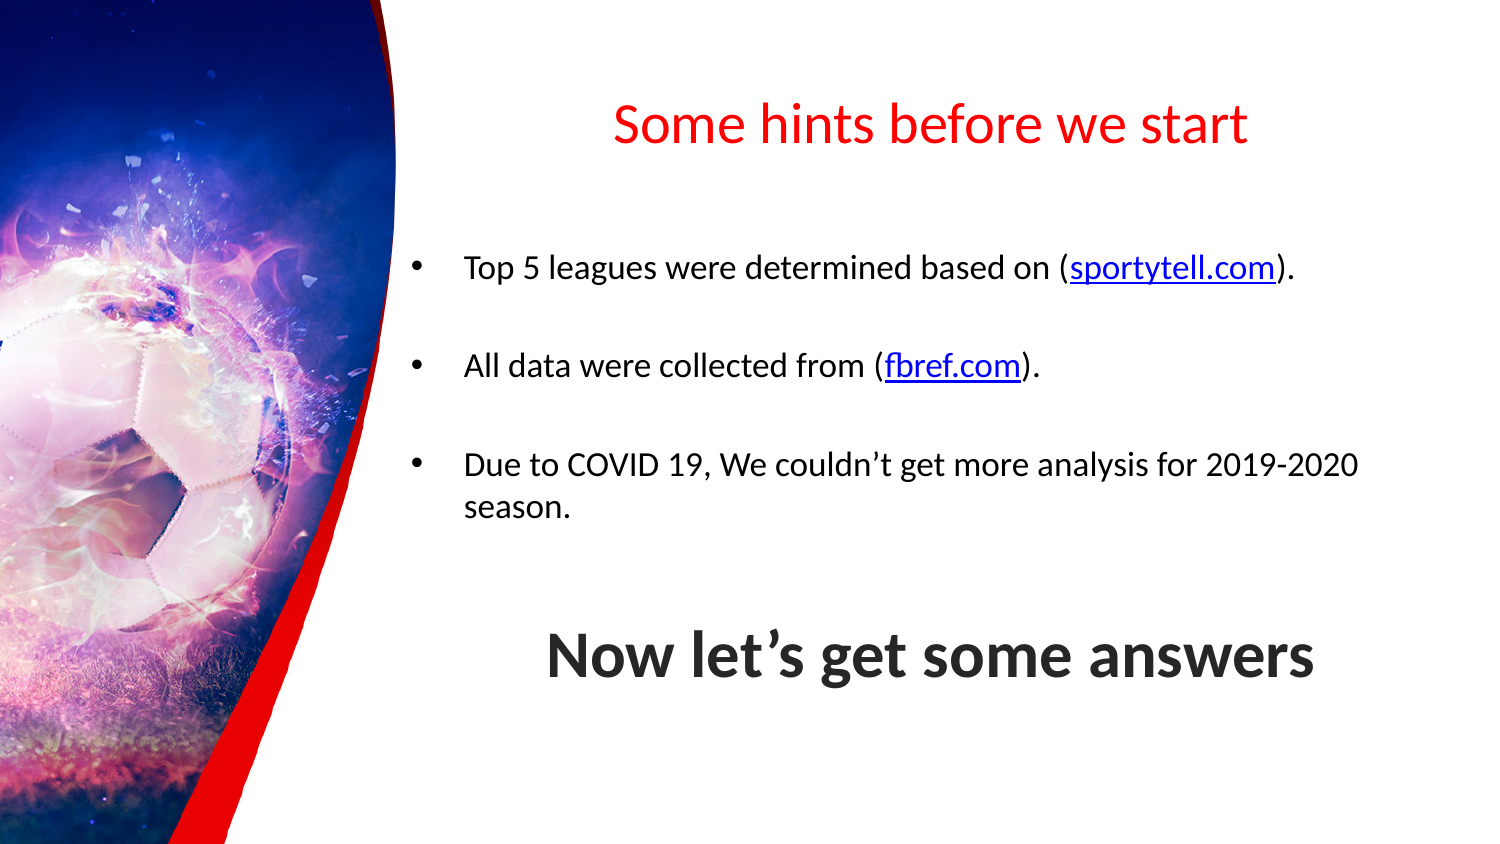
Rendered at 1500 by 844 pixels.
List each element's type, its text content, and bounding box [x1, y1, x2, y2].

picture [0, 0, 1500, 844]
title Some hints before we start [434, 60, 1429, 180]
text_box Now let’s get some answers [531, 603, 1332, 699]
list Top 5 leagues were determined based on (sportytell.com). All data were collected from (fbref.com). Due to COVID 19, We couldn’t get more analysis for 2019-2020 season. [395, 187, 1457, 534]
